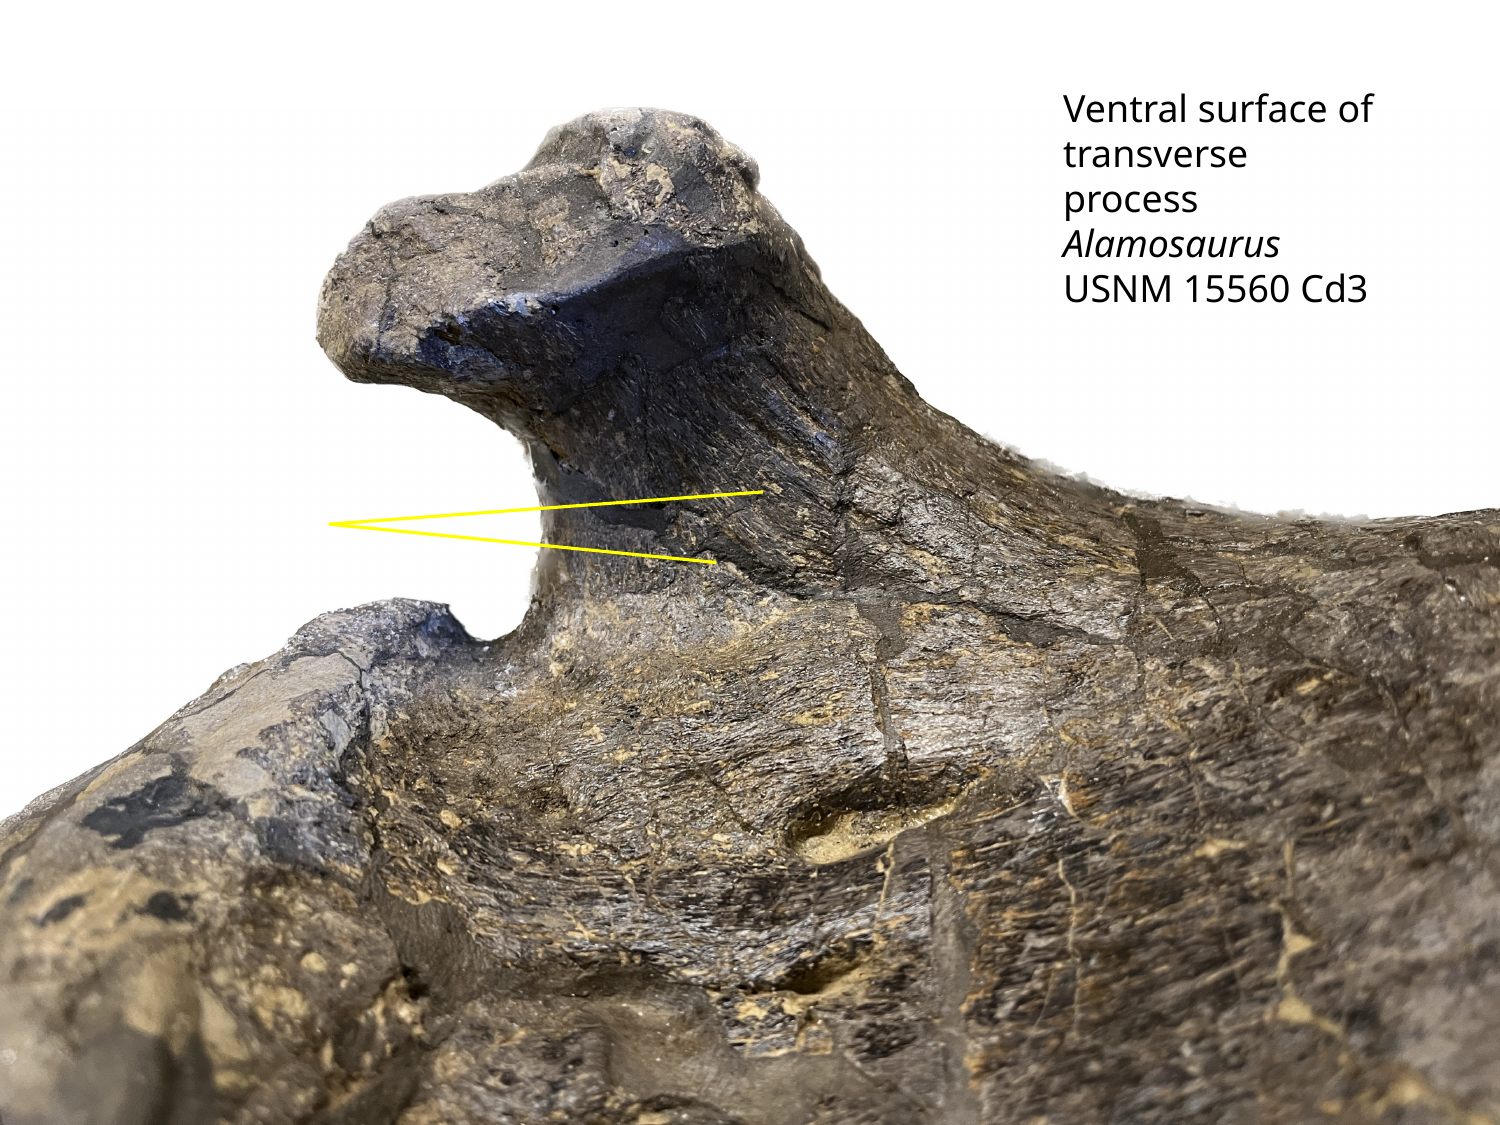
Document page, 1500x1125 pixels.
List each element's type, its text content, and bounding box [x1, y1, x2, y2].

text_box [328, 525, 717, 563]
text_box Ventral surface of transverse process Alamosaurus USNM 15560 Cd3 [1048, 77, 1407, 107]
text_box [328, 491, 764, 525]
picture [0, 107, 1500, 1125]
